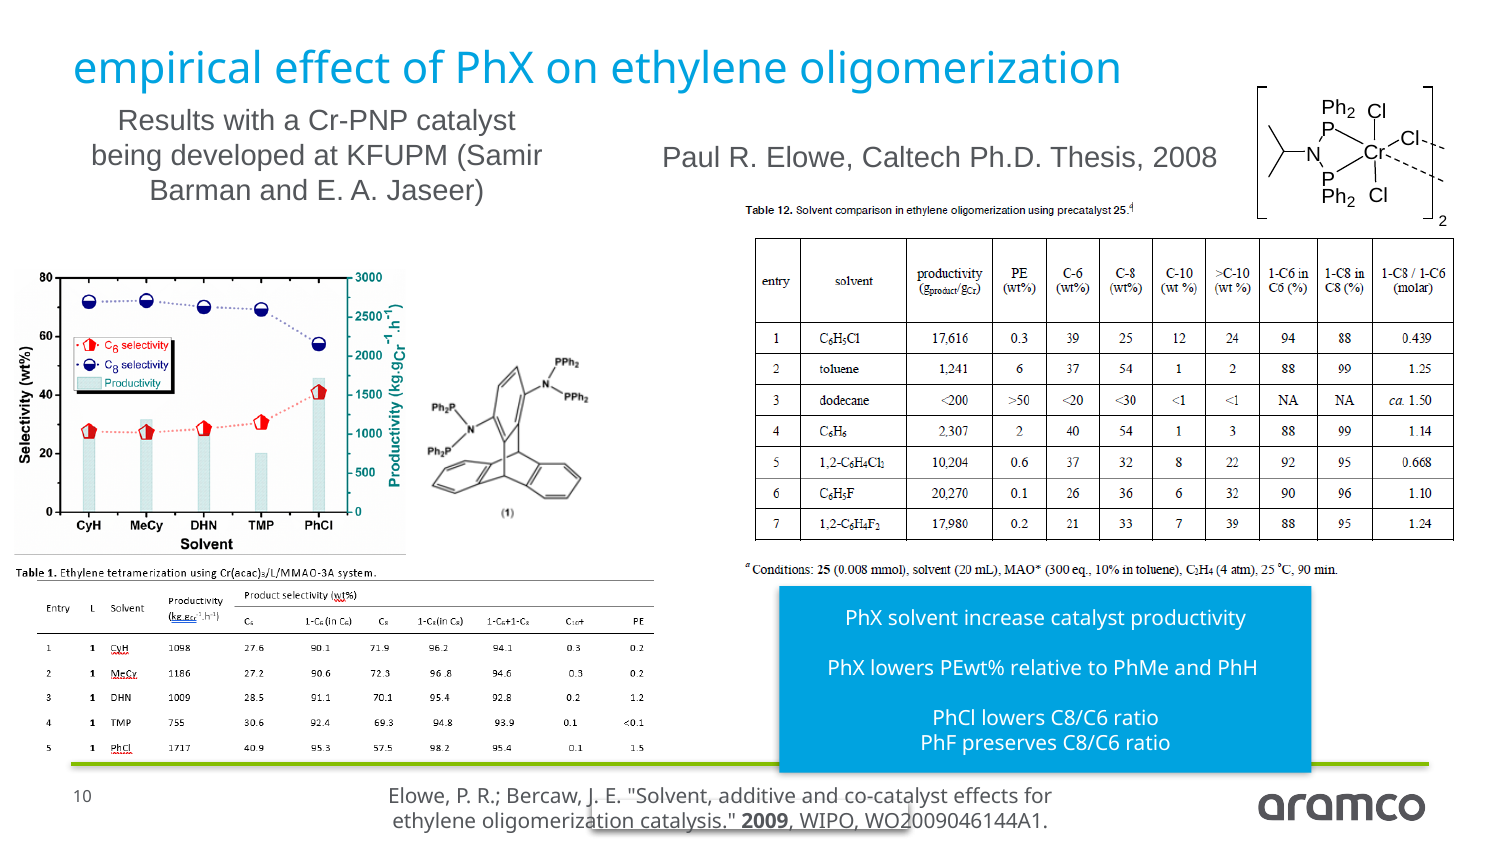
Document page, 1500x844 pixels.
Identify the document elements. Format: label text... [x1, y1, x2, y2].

picture [1258, 774, 1433, 822]
picture [6, 269, 685, 759]
text_box PhX solvent increase catalyst productivity PhX lowers PEwt% relative to PhMe and PhH PhCl lowers C8/C6 ratio PhF preserves C8/C6 ratio [779, 595, 1312, 773]
picture [424, 356, 618, 538]
picture [736, 197, 1466, 587]
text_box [1254, 85, 1454, 235]
text_box Paul R. Elowe, Caltech Ph.D. Thesis, 2008 [647, 130, 1234, 181]
text_box Elowe, P. R.; Bercaw, J. E. "Solvent, additive and co-catalyst effects for ethylene oligomerization catalysis." 2009, WIPO, WO2009046144A1. [345, 775, 1096, 840]
list Results with a Cr-PNP catalyst being developed at KFUPM (Samir Barman and E. A. Jaseer) [90, 136, 545, 362]
title empirical effect of PhX on ethylene oligomerization [72, 33, 1429, 136]
